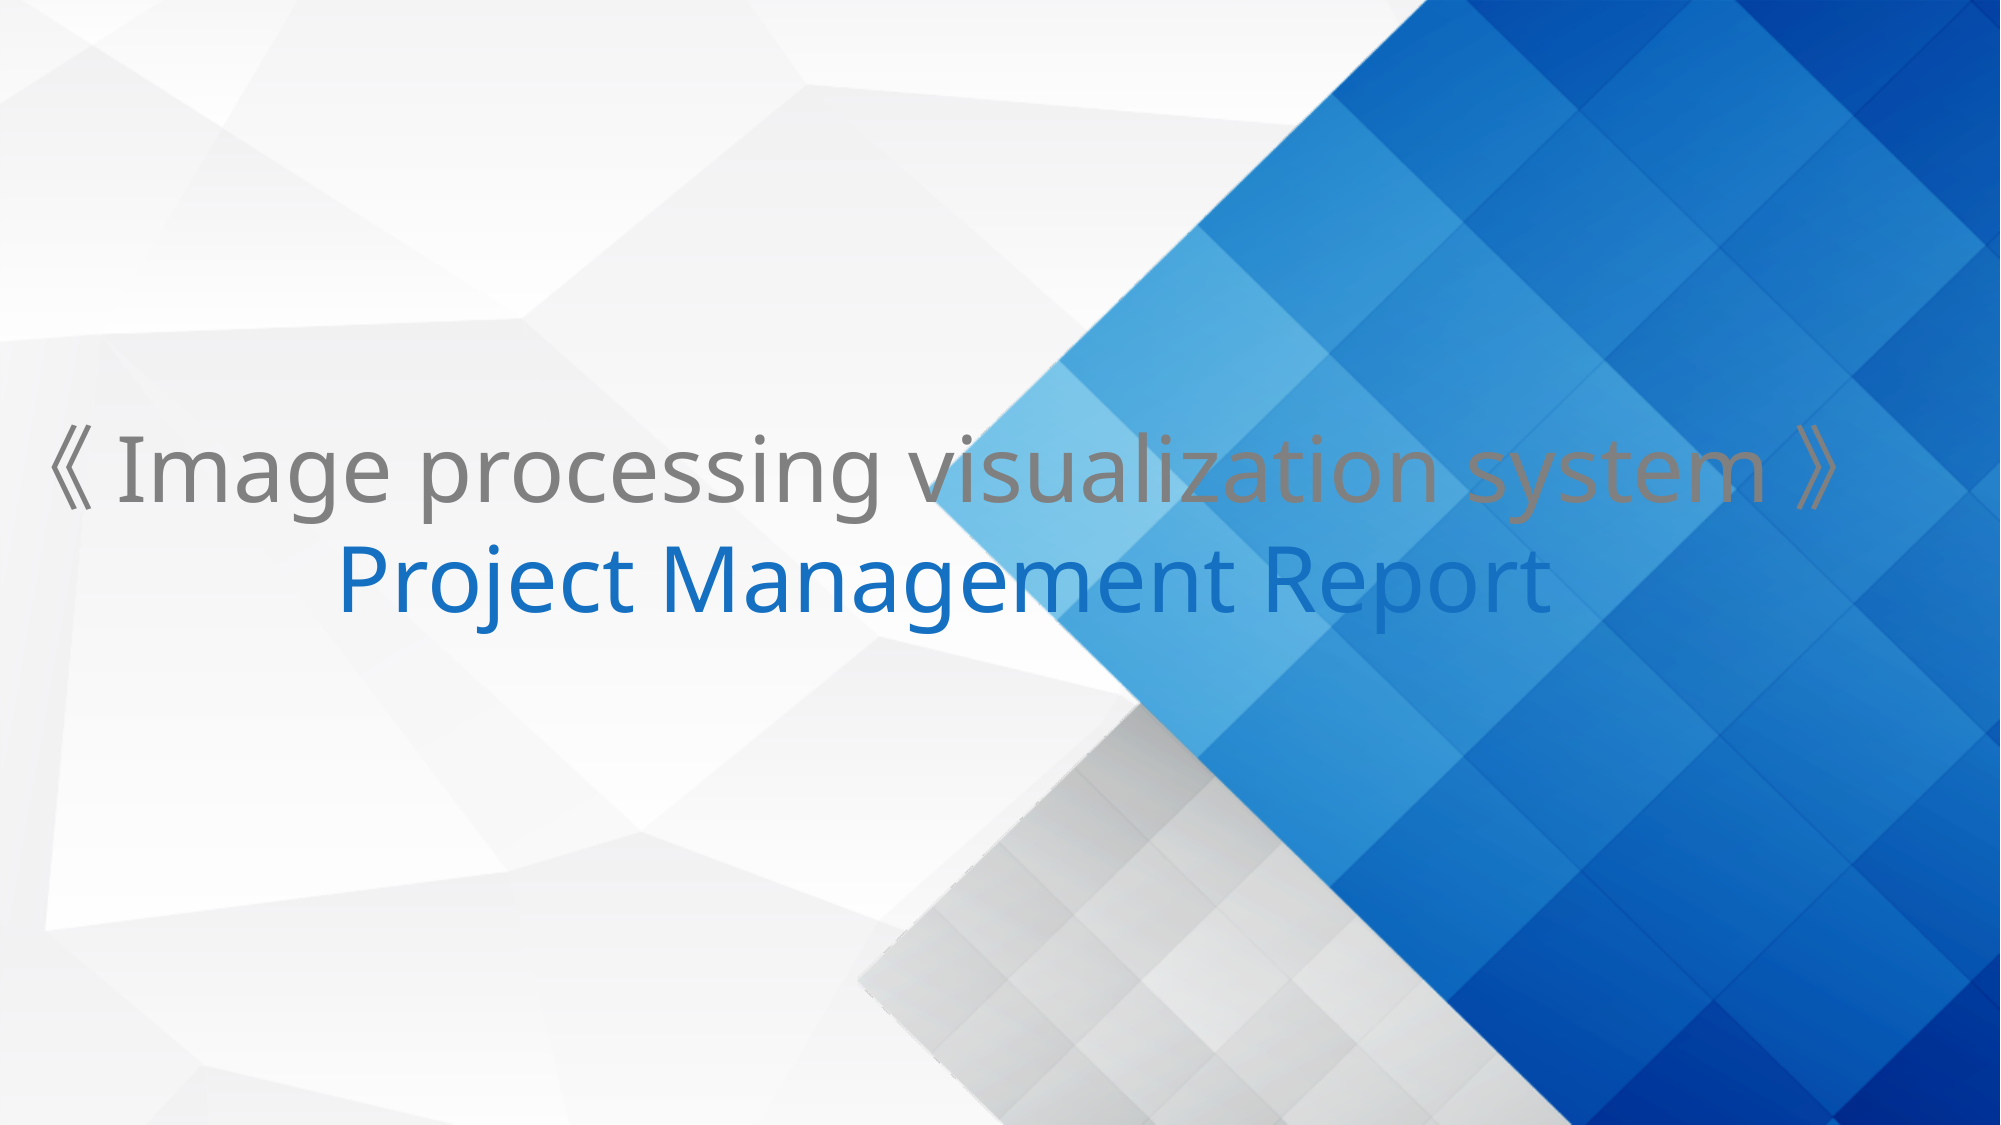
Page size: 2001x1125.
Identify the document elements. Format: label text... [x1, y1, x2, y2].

picture [0, 0, 2000, 1125]
text_box 《Image processing visualization system》 Project Management Report [0, 403, 1903, 639]
